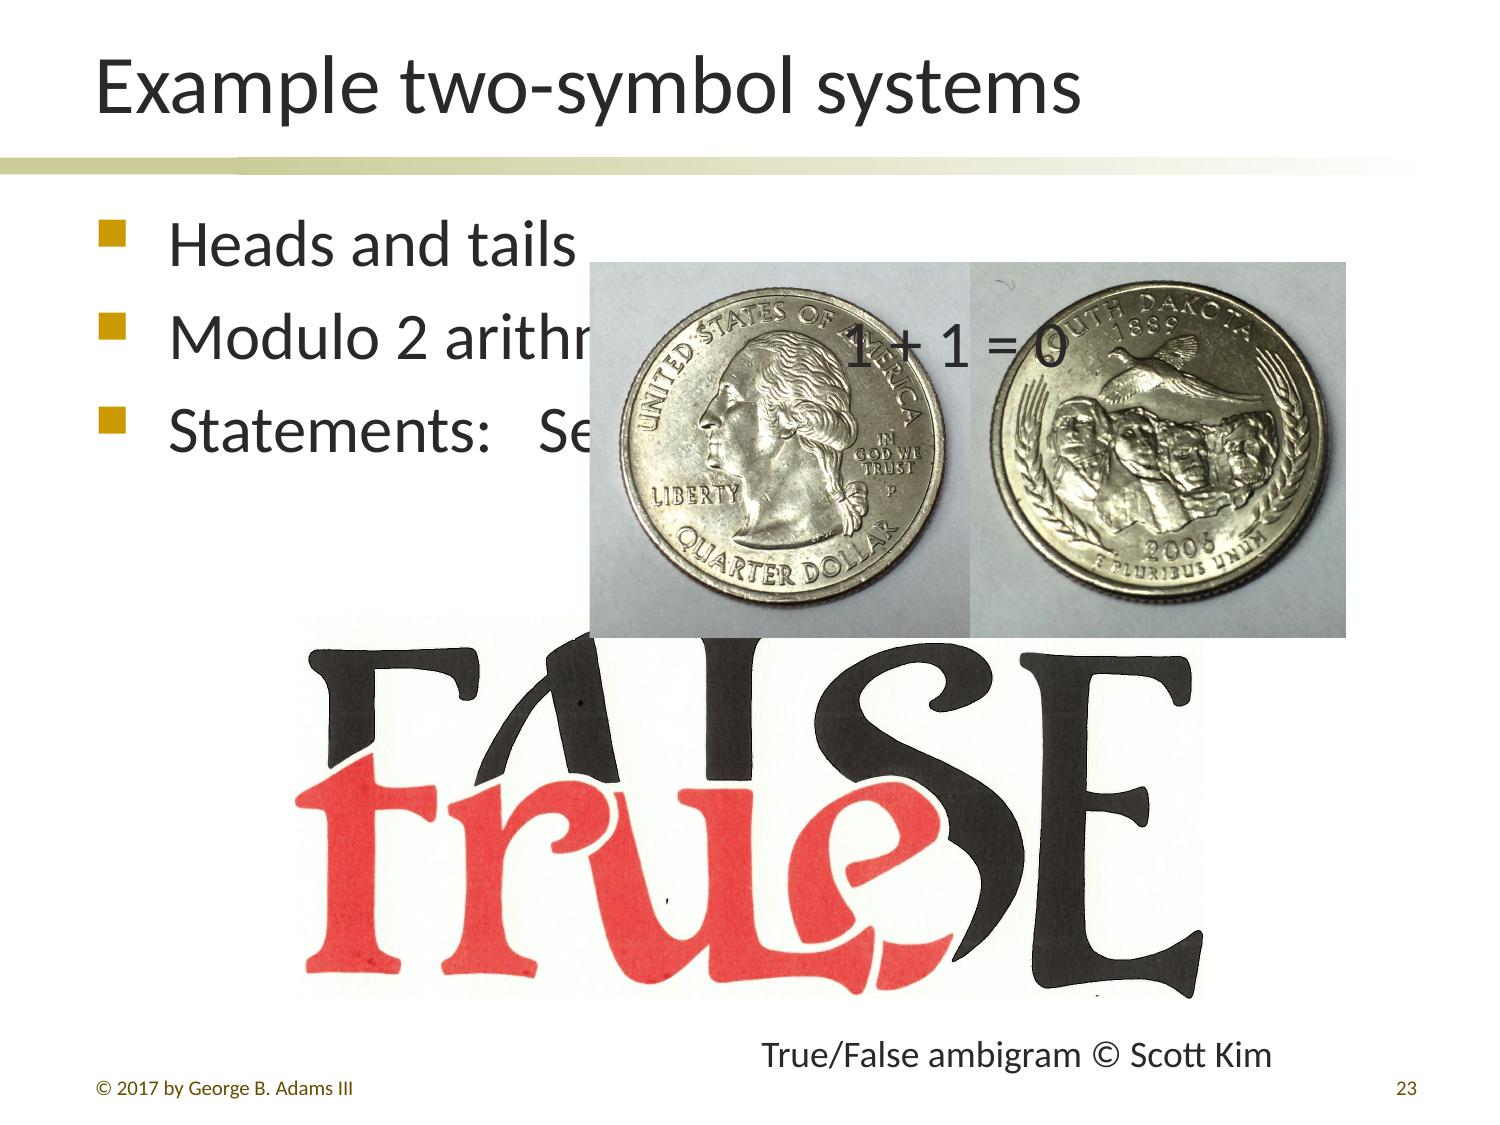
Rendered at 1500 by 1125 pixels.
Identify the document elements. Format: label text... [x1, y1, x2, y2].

slide_number © 2017 by George B. Adams III [79, 1067, 406, 1099]
list Heads and tails Modulo 2 arithmetic: Statements: Sentences that are either [79, 192, 1433, 1000]
picture [295, 614, 1204, 1000]
slide_number 23 [1119, 1067, 1433, 1099]
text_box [589, 262, 1347, 638]
text_box True/False ambigram © Scott Kim [746, 1022, 1289, 1083]
title Example two-symbol systems [79, 15, 1432, 139]
